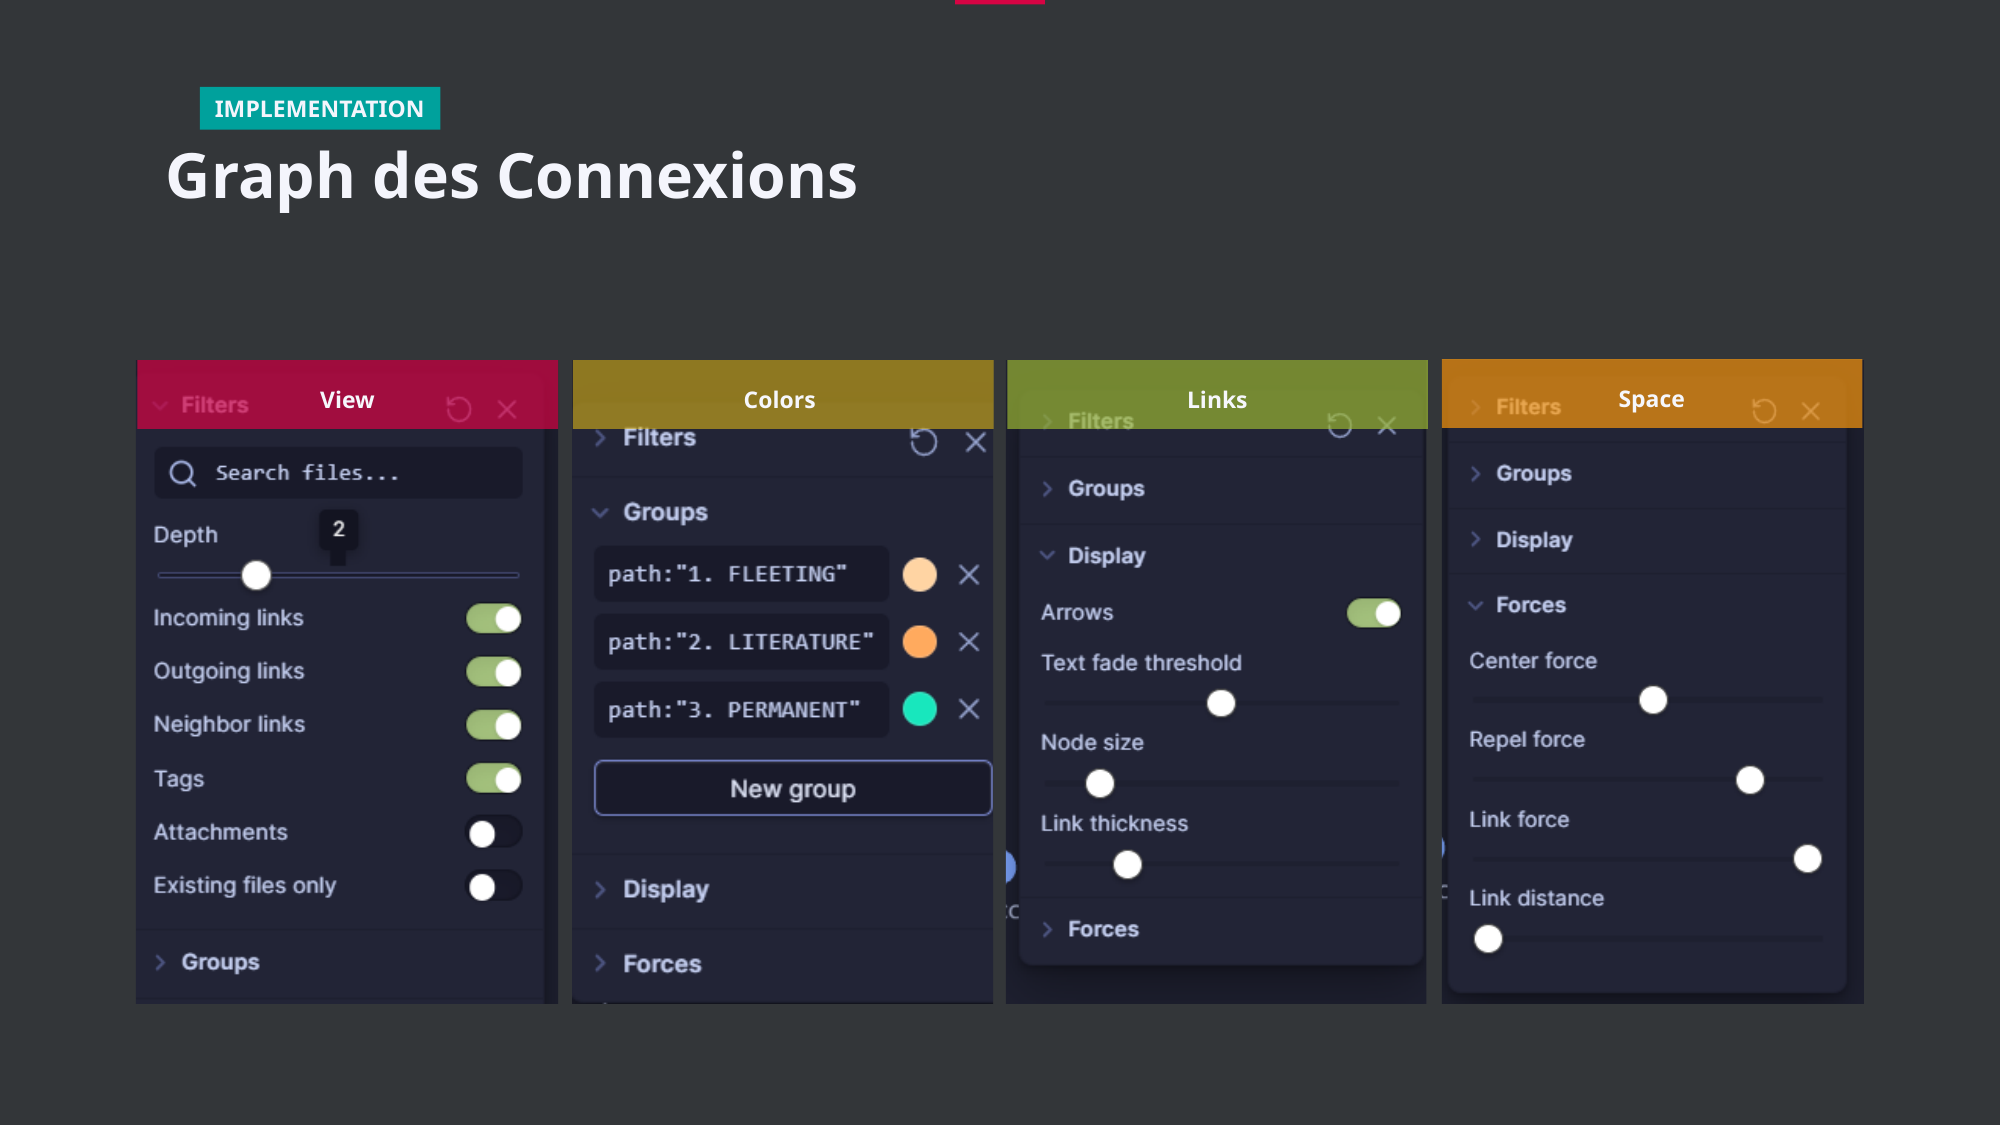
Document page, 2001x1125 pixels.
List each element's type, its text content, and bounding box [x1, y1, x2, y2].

text_box IMPLEMENTATION [199, 86, 441, 130]
text_box [955, 0, 1045, 5]
picture [571, 359, 994, 1004]
picture [135, 359, 559, 1004]
text_box Graph des Connexions [150, 128, 888, 296]
picture [1005, 359, 1427, 1004]
picture [1441, 359, 1865, 1004]
